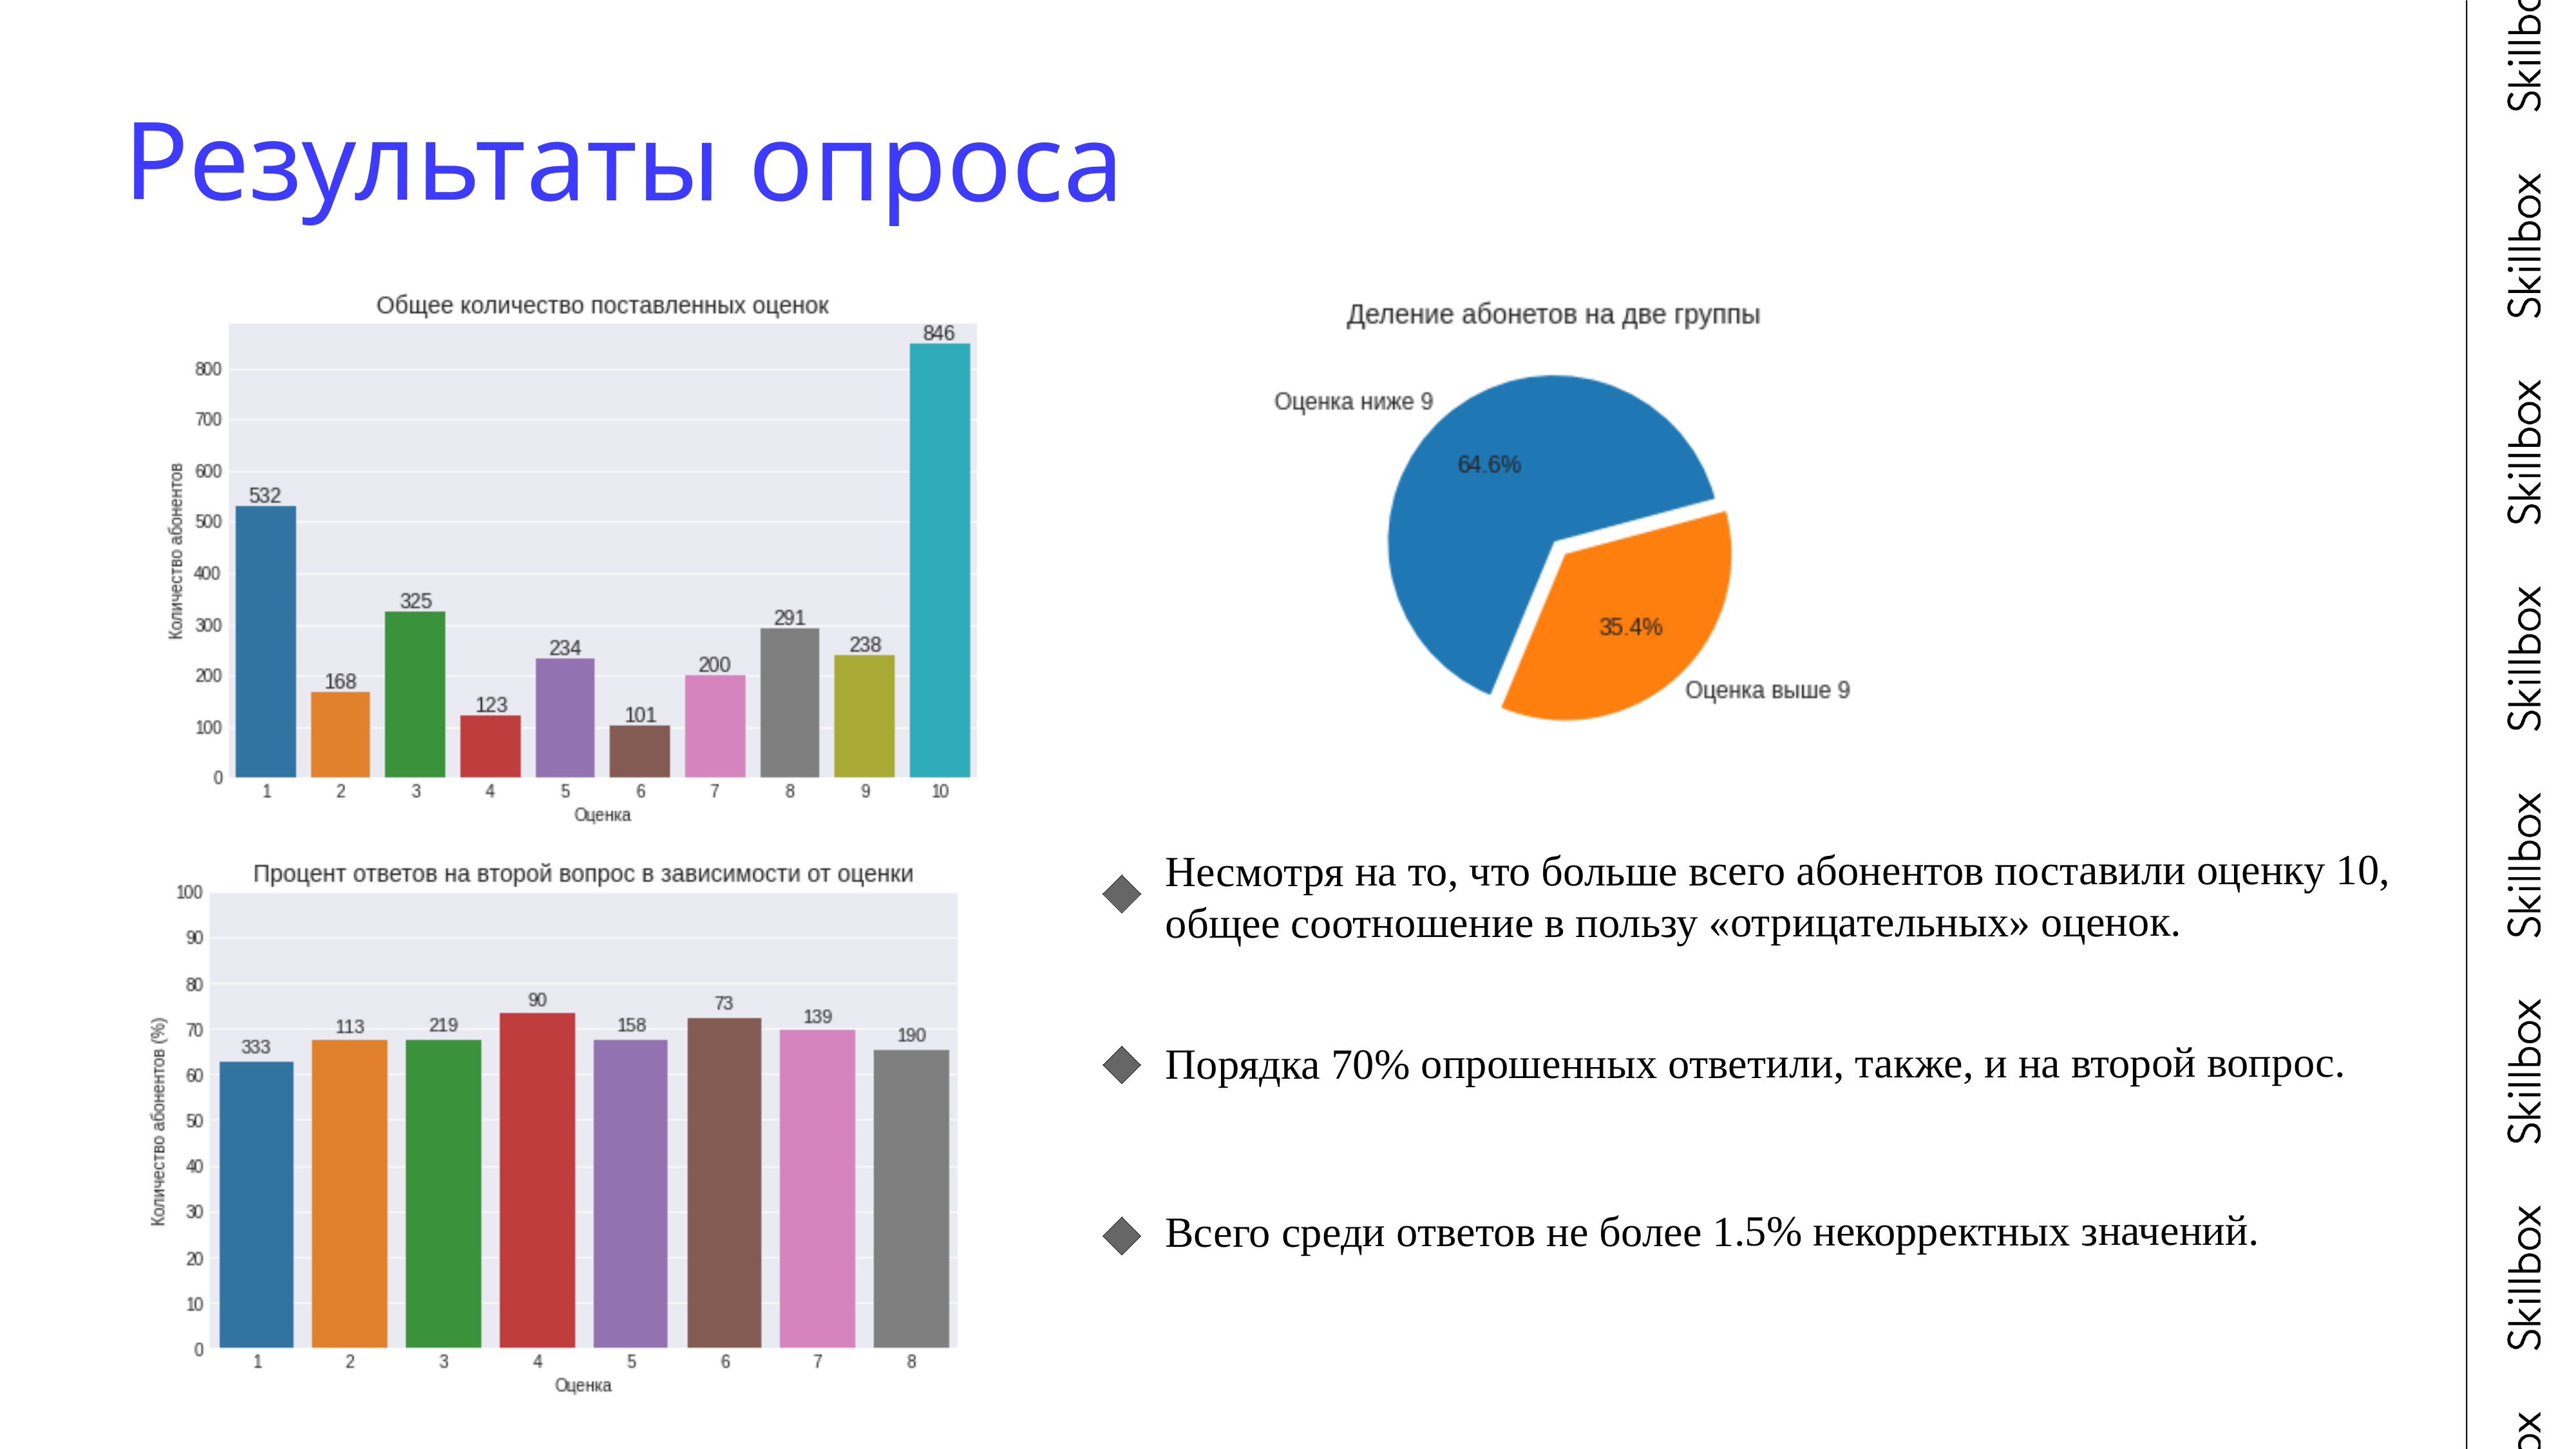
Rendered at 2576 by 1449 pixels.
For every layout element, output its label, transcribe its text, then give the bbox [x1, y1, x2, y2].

text_box Несмотря на то, что больше всего абонентов поставили оценку 10, общее соотношение в пользу «отрицательных» оценок. [1160, 834, 2461, 952]
text_box [1103, 1217, 1141, 1255]
text_box Порядка 70% опрошенных ответили, также, и на второй вопрос. [1160, 1027, 2461, 1094]
text_box Всего среди ответов не более 1.5% некорректных значений. [1160, 1195, 2461, 1262]
picture [1262, 288, 1864, 764]
text_box Результаты опроса [118, 86, 2040, 231]
text_box [1103, 1046, 1141, 1084]
picture [159, 281, 989, 837]
picture [140, 852, 970, 1408]
picture [2465, 0, 2541, 1449]
text_box [1103, 875, 1141, 913]
